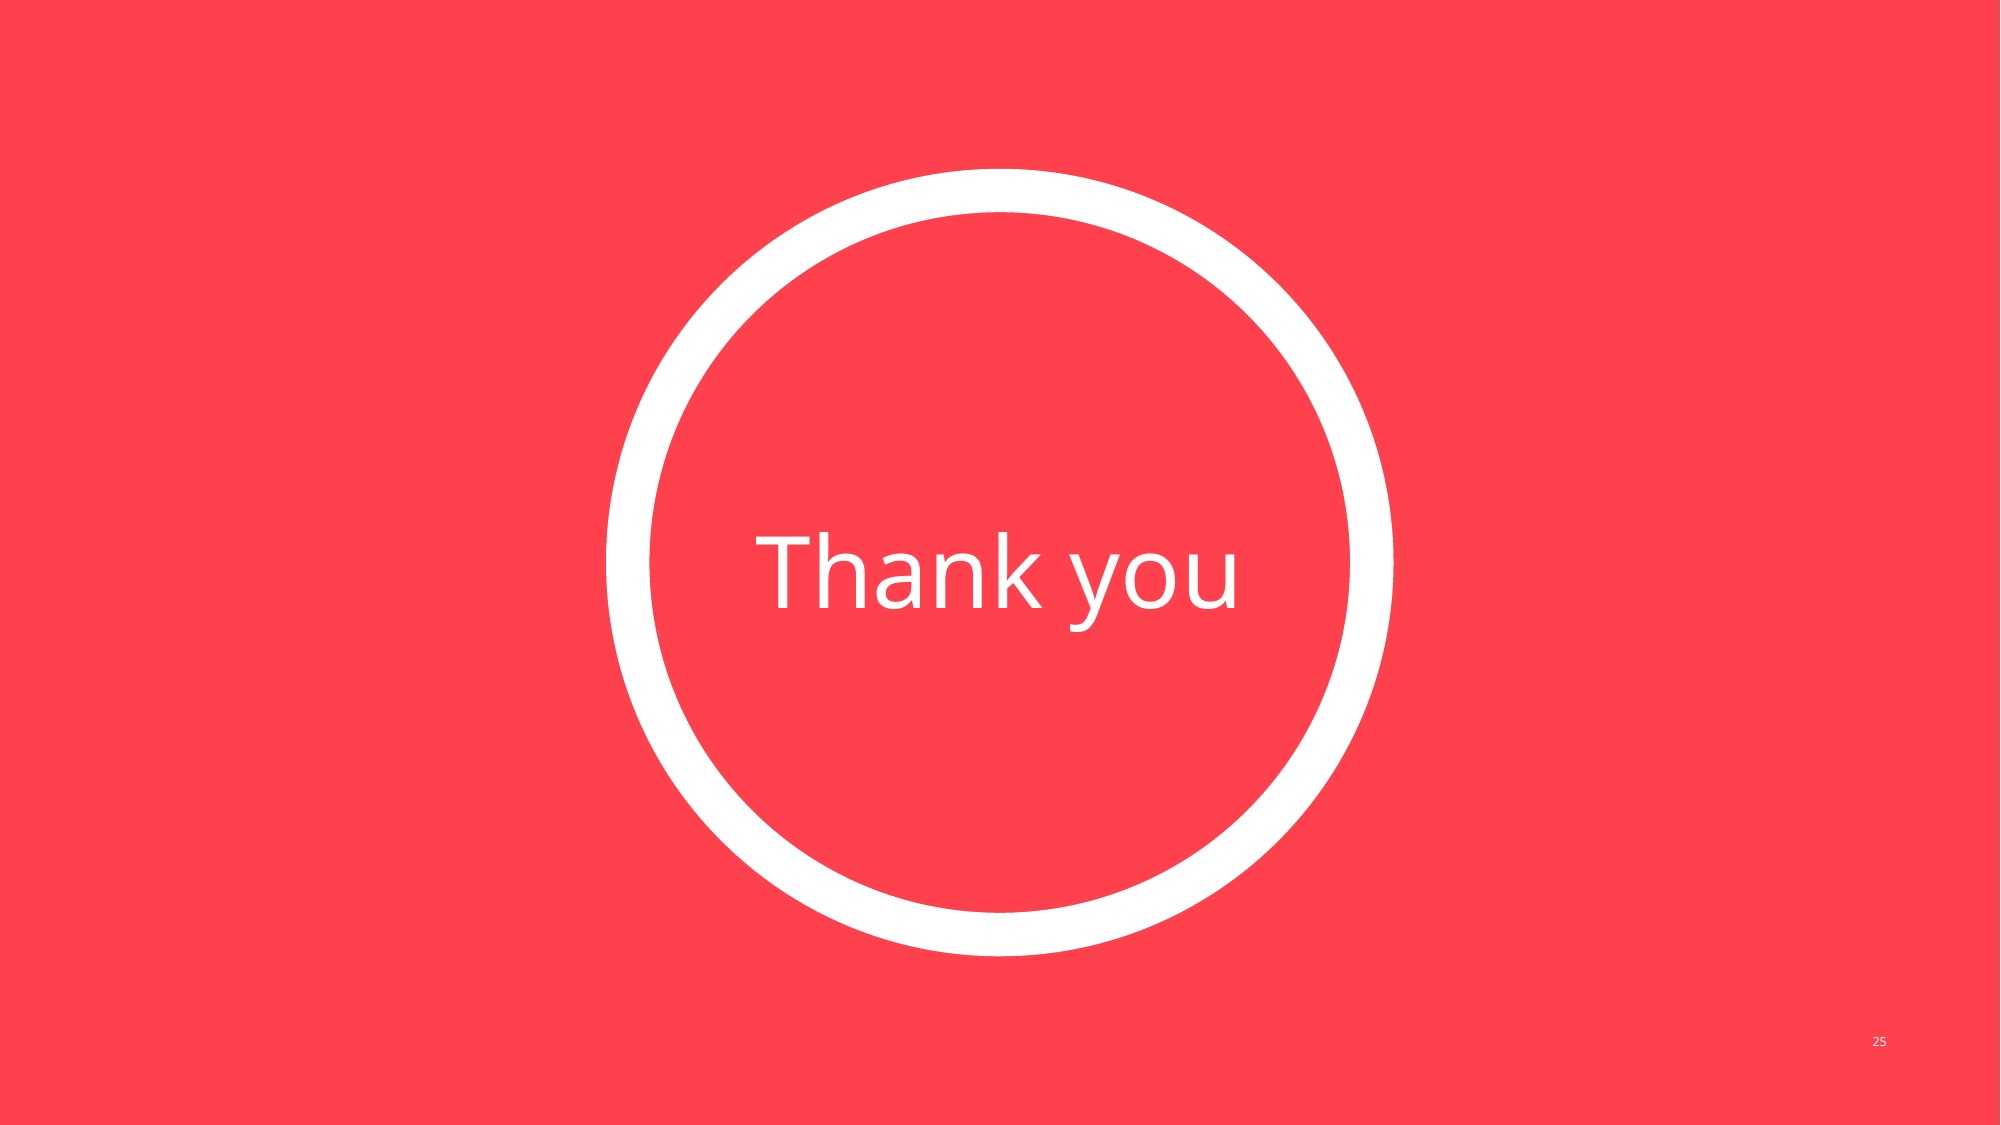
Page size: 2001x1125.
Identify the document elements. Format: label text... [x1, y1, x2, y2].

slide_number 25 [1841, 1035, 1887, 1051]
title Thank you [220, 452, 1779, 673]
